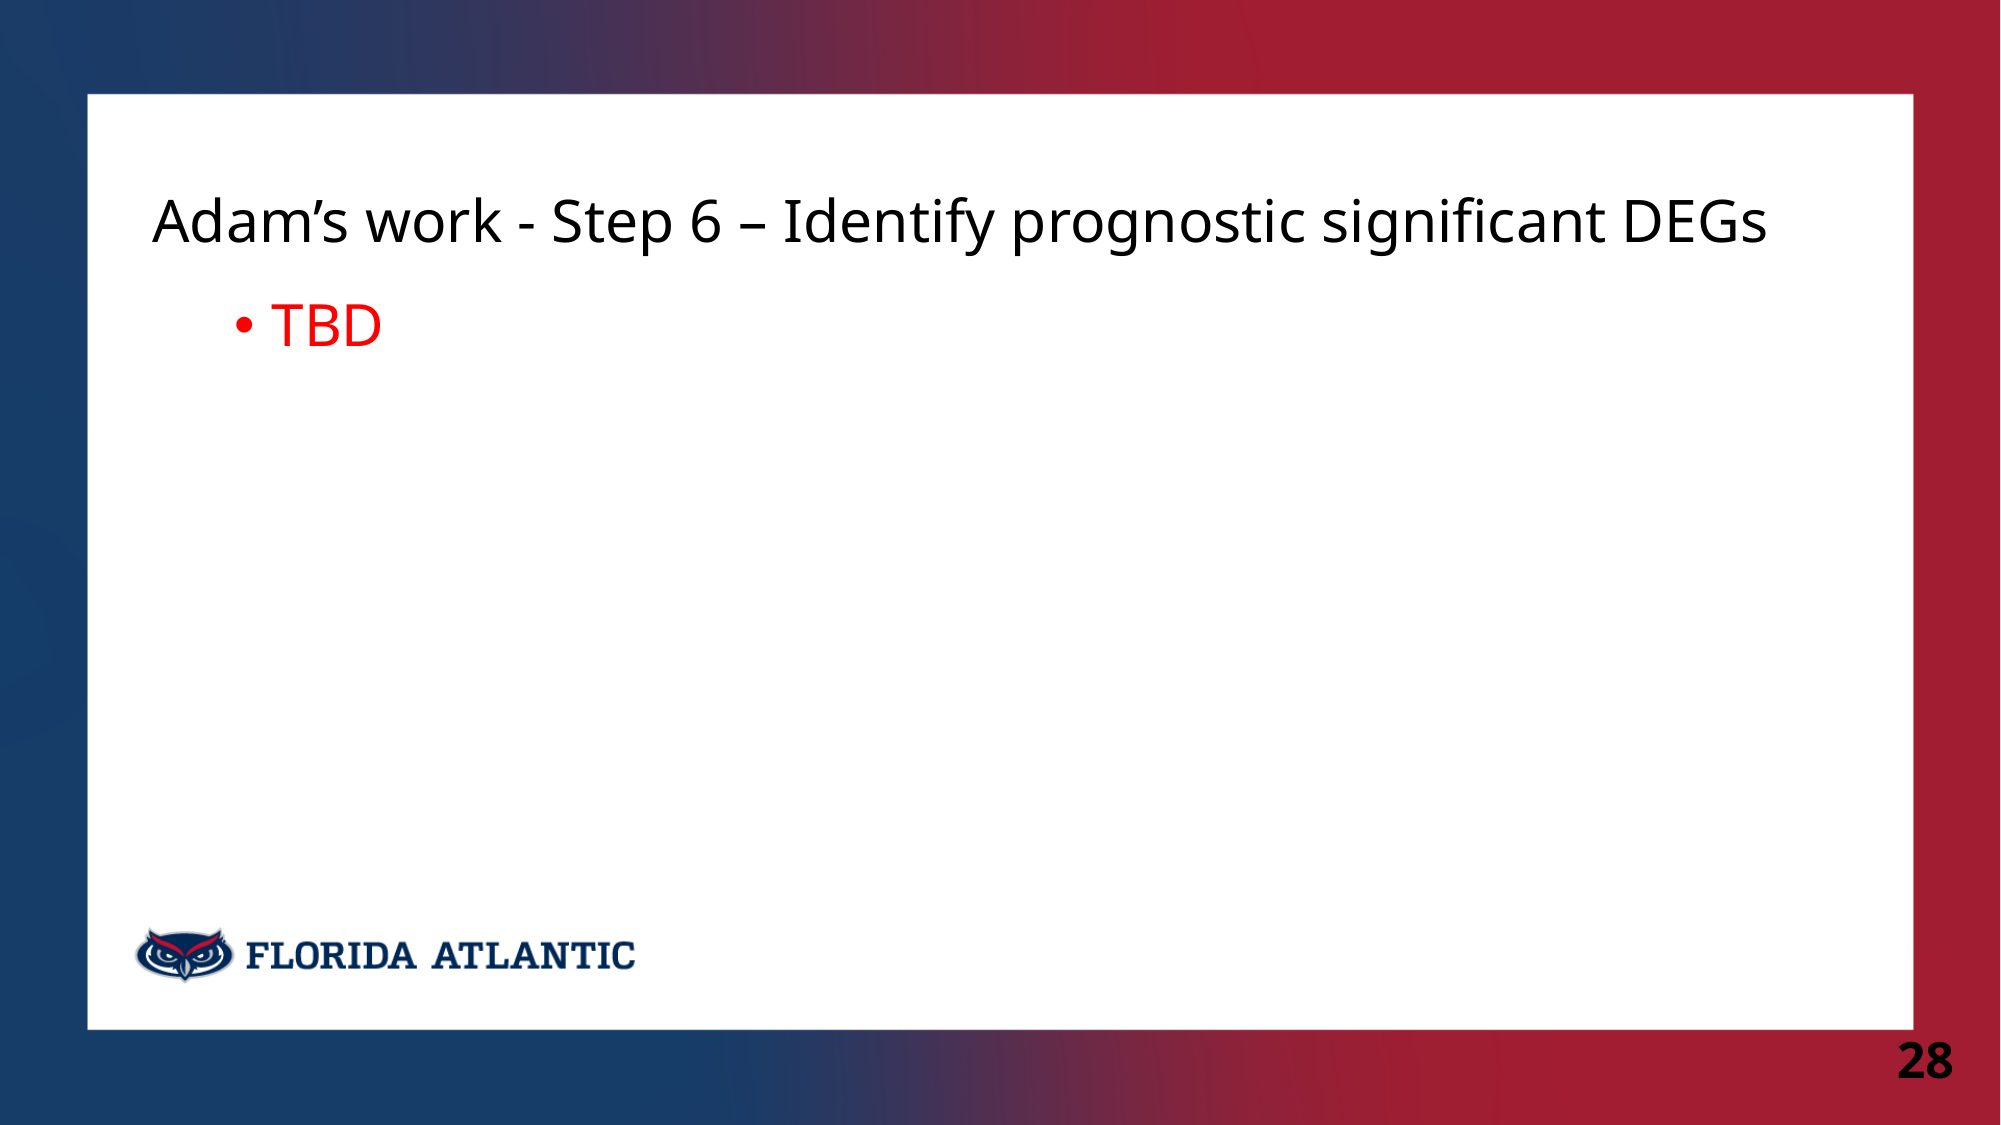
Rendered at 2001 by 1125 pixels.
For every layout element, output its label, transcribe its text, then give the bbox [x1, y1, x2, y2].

slide_number 28 [1881, 1032, 2000, 1093]
picture [0, 0, 2001, 1125]
list TBD [219, 288, 1620, 884]
title Adam’s work - Step 6 – Identify prognostic significant DEGs [137, 155, 1863, 292]
